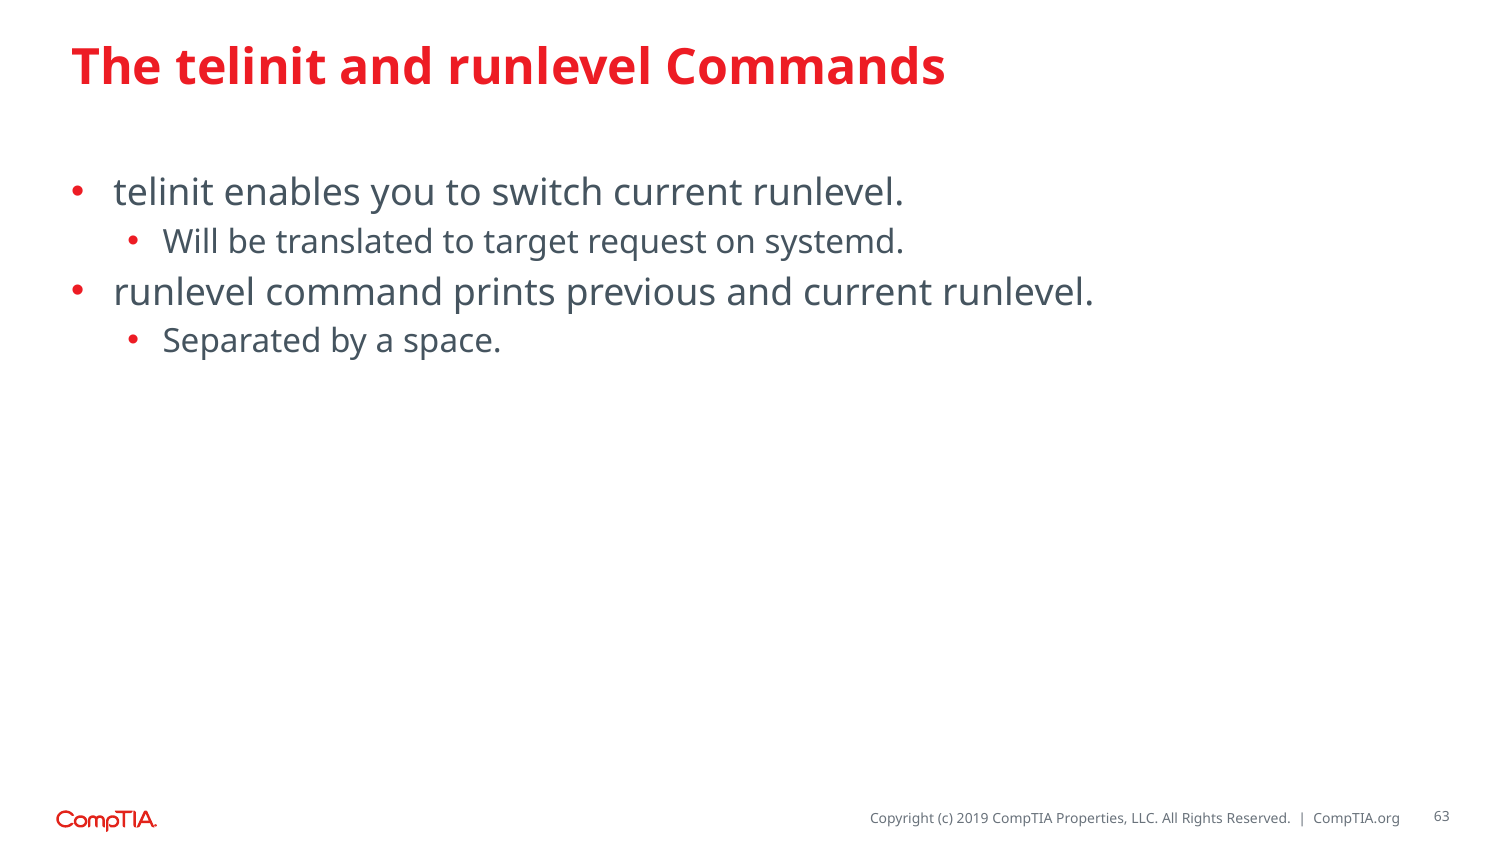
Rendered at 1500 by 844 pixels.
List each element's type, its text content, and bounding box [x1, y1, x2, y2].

list telinit enables you to switch current runlevel. Will be translated to target request on systemd. runlevel command prints previous and current runlevel. Separated by a space. [56, 160, 1444, 746]
title The telinit and runlevel Commands [56, 12, 1444, 117]
slide_number 63 [1407, 800, 1450, 835]
